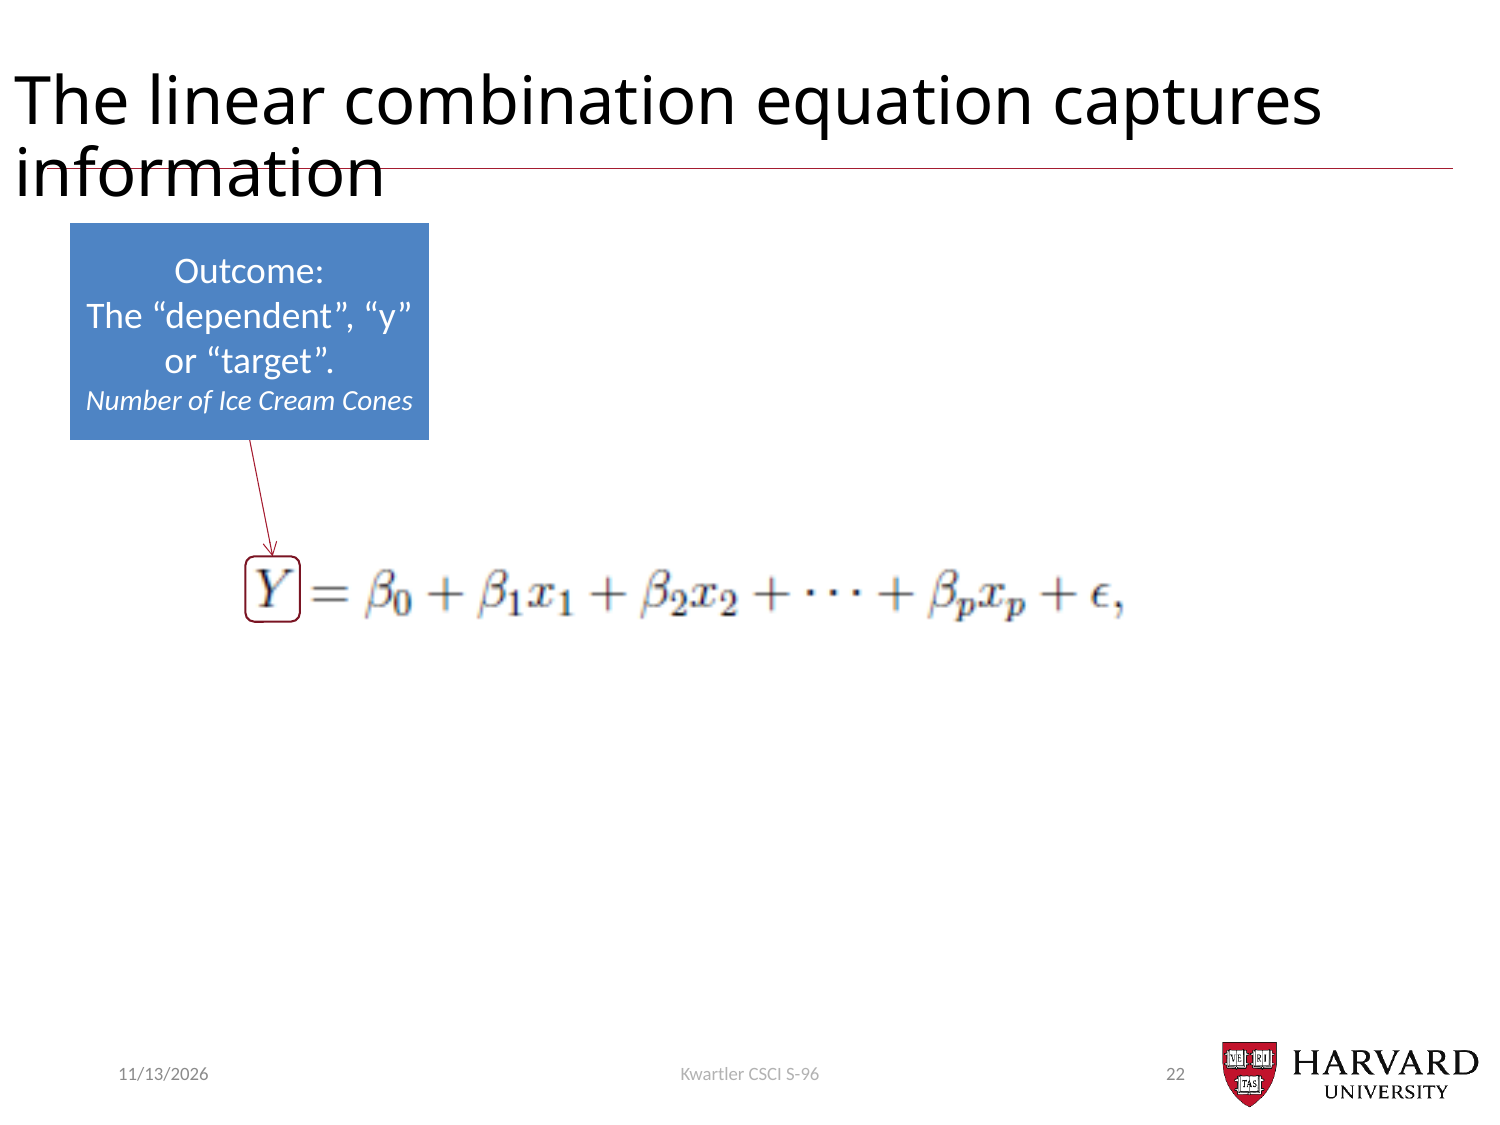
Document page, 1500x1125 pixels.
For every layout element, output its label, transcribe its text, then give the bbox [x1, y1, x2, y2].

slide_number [103, 1042, 441, 1103]
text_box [249, 438, 273, 557]
footer Kwartler CSCI S-96 [496, 1042, 1004, 1103]
picture [1200, 1024, 1500, 1125]
text_box Outcome: The “dependent”, “y” or “target”. Number of Ice Cream Cones [70, 223, 429, 440]
slide_number 22 [1059, 1042, 1200, 1103]
picture [174, 524, 1201, 663]
title The linear combination equation captures information [0, 59, 1500, 157]
